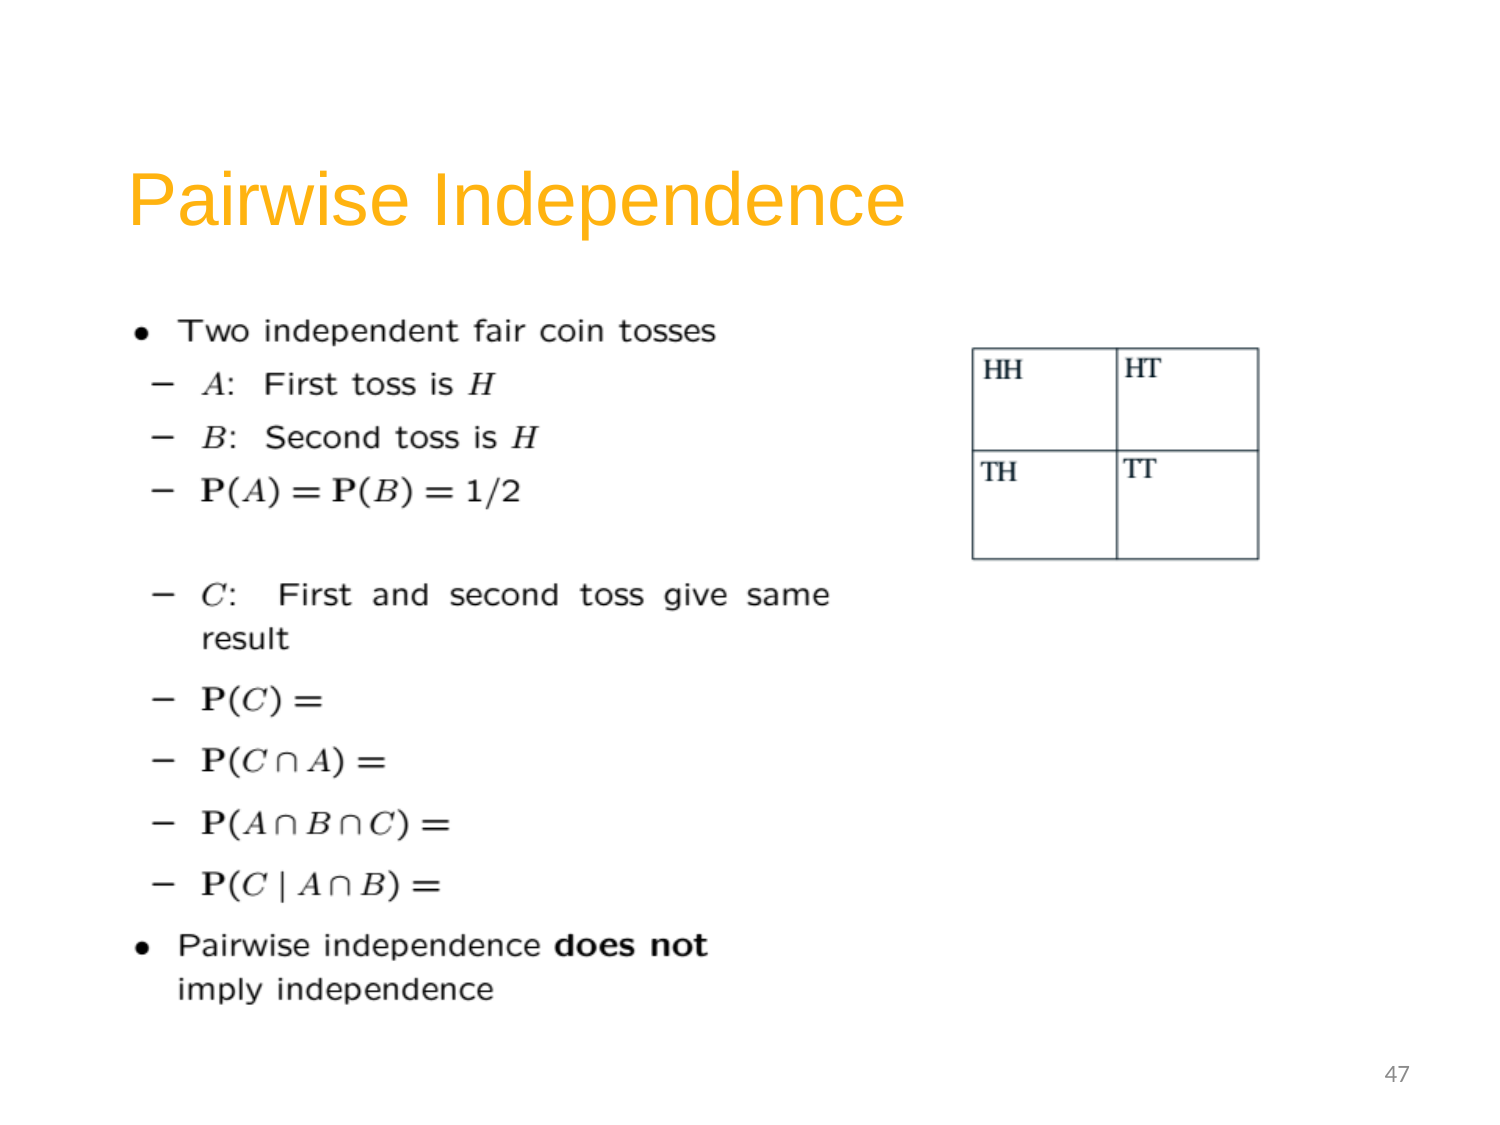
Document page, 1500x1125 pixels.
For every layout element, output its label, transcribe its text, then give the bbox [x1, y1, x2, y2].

picture [99, 567, 877, 1044]
title Pairwise Independence [112, 12, 1388, 379]
slide_number 47 [1074, 1042, 1425, 1103]
picture [949, 332, 1282, 574]
picture [124, 312, 738, 523]
